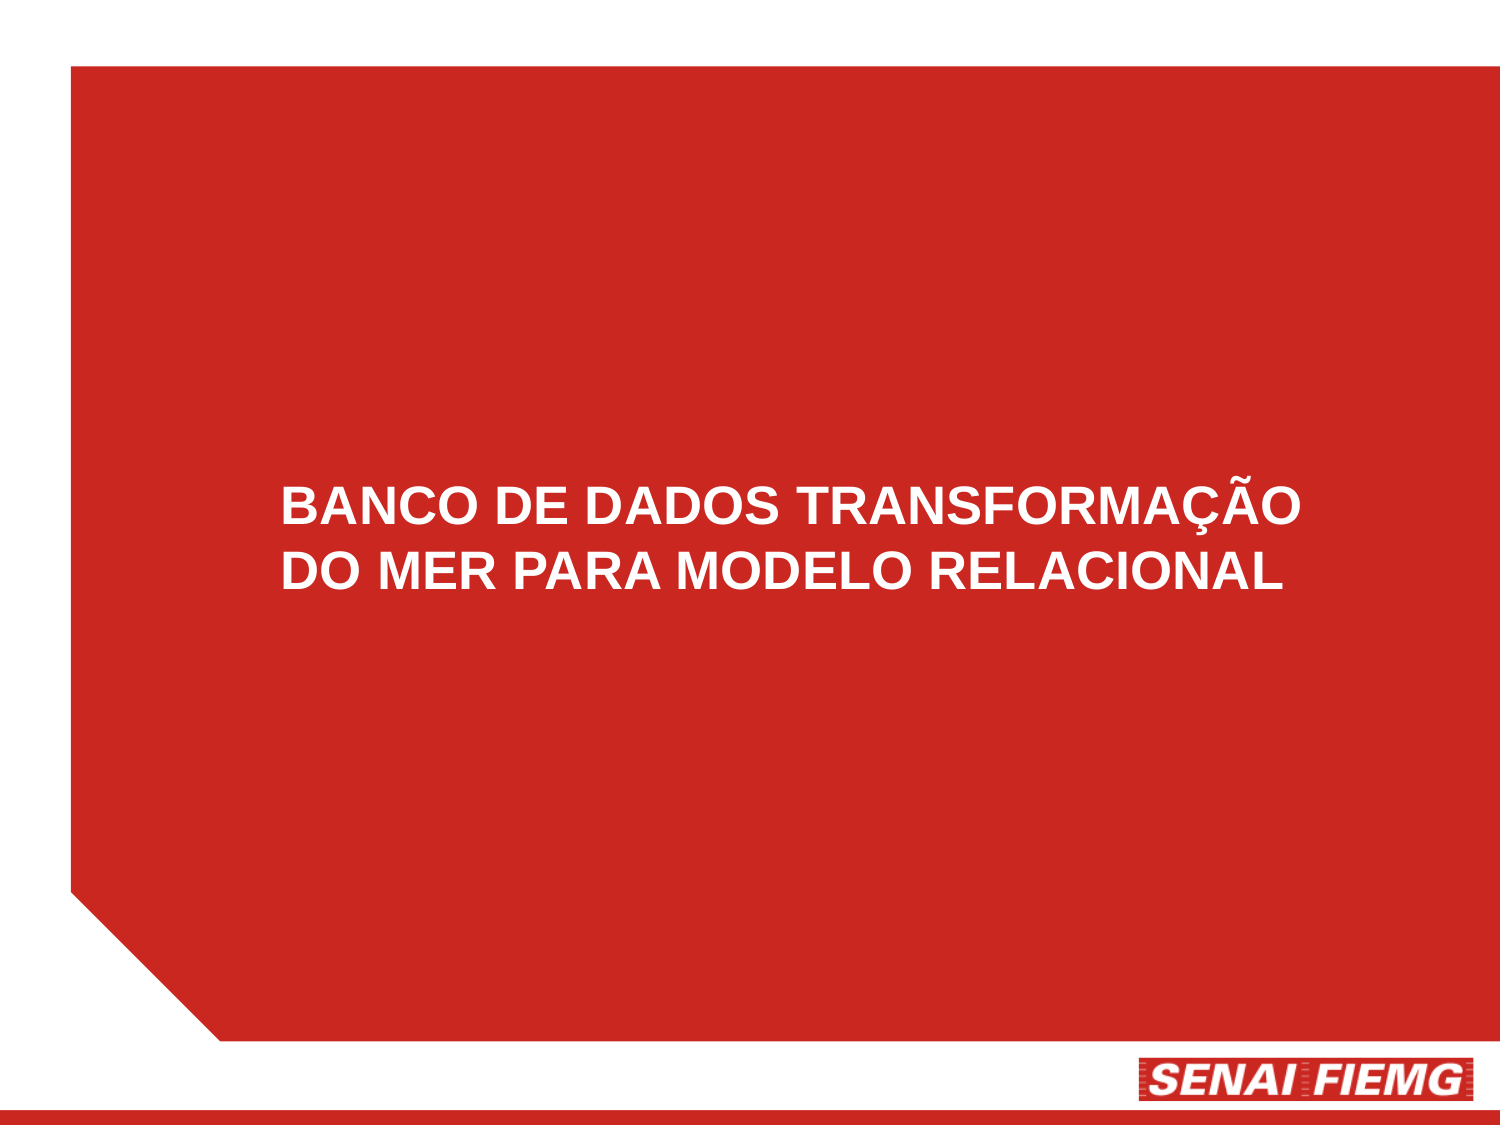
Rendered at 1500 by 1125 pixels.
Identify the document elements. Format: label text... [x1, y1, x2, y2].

text_box BANCO DE DADOS TRANSFORMAÇÃO DO MER PARA MODELO RELACIONAL [265, 455, 1373, 651]
picture [1131, 1047, 1500, 1125]
text_box [70, 66, 1500, 1042]
text_box [0, 1110, 1126, 1125]
